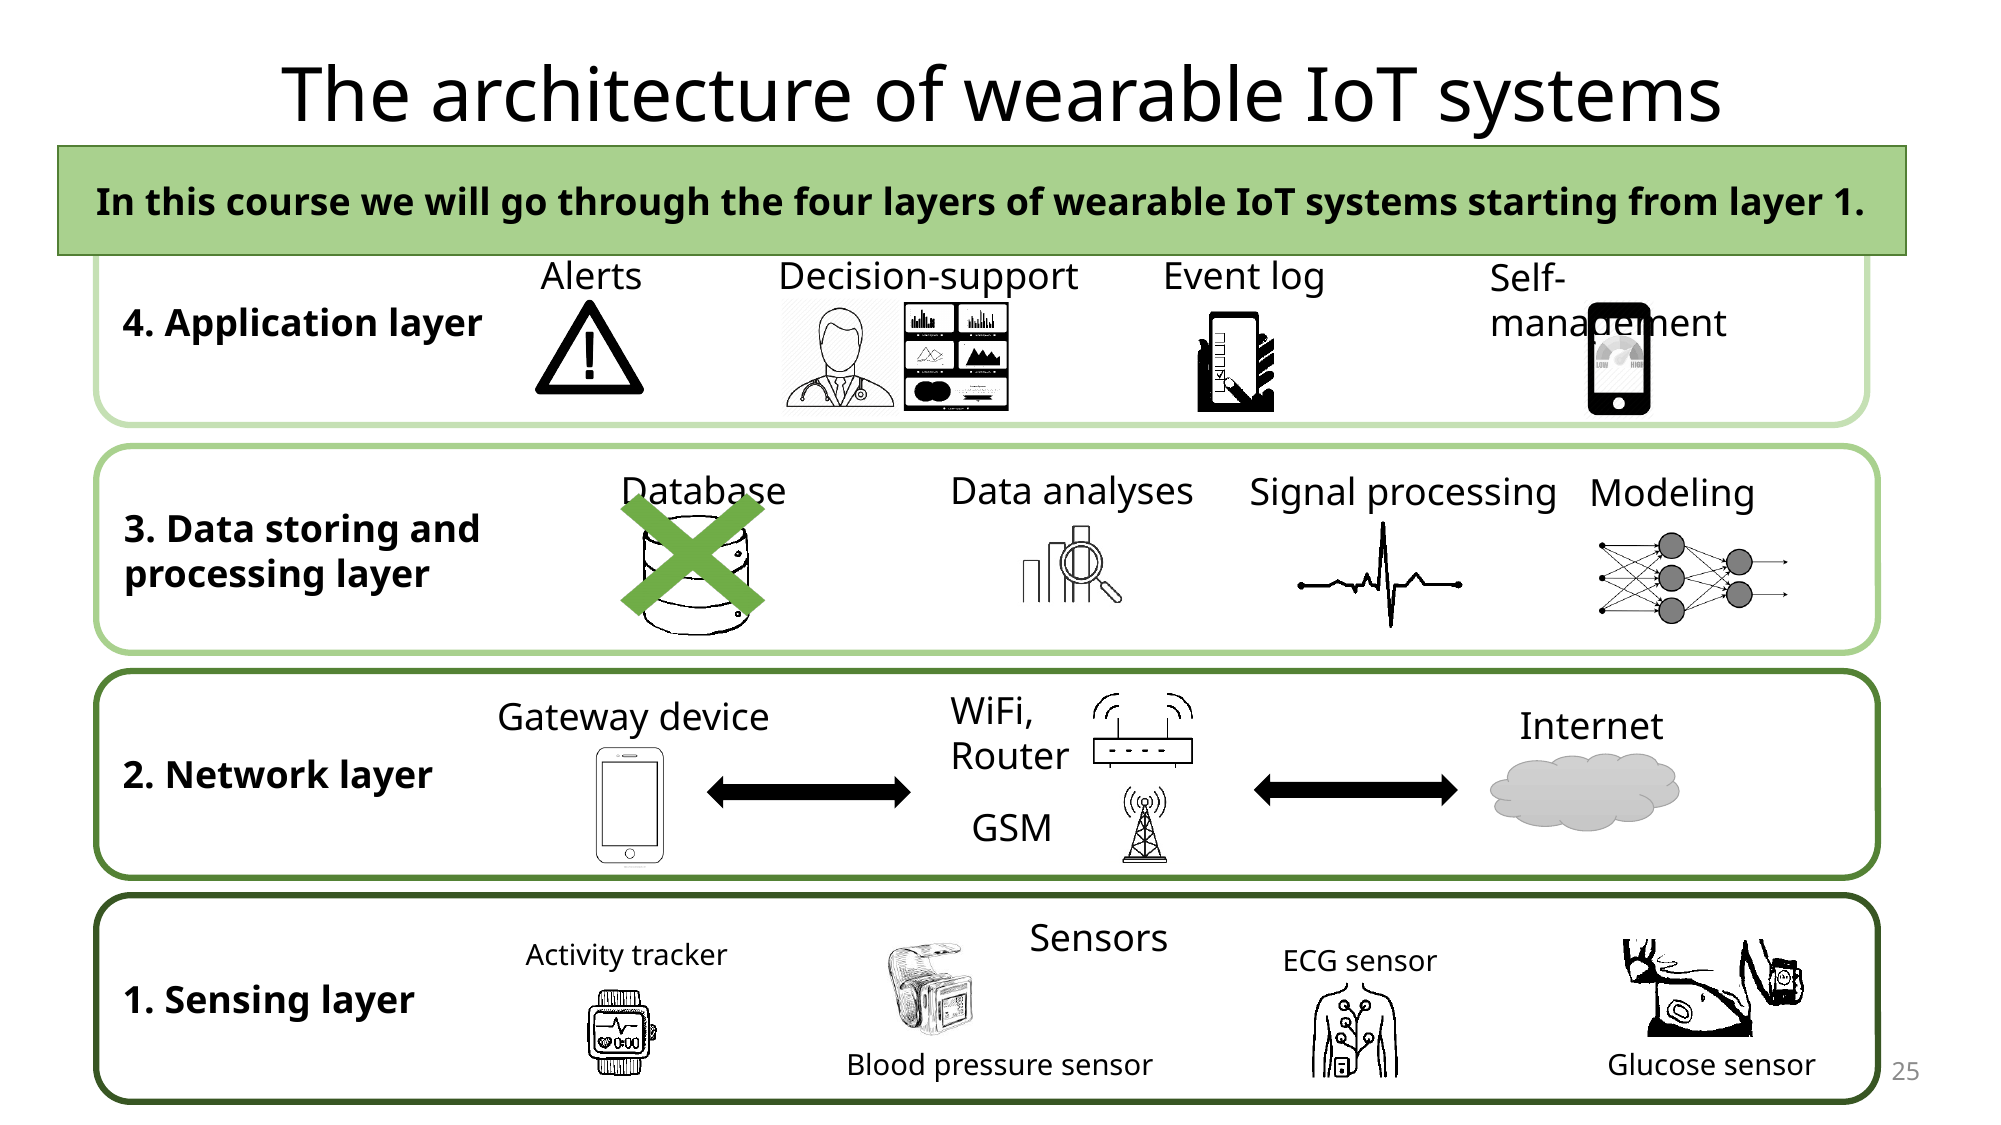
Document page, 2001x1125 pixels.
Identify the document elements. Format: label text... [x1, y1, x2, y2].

picture [1011, 521, 1133, 625]
text_box [95, 670, 1879, 879]
picture [1077, 682, 1208, 779]
text_box [1489, 753, 1680, 832]
text_box Activity tracker [510, 928, 853, 979]
picture [596, 473, 789, 640]
text_box 3. Data storing and processing layer [109, 498, 570, 603]
text_box Data analyses [935, 459, 1251, 520]
text_box 1. Sensing layer [107, 968, 538, 1028]
text_box Modeling [1698, 461, 1993, 521]
text_box [95, 256, 1869, 427]
text_box 2. Network layer [107, 744, 538, 804]
text_box Alerts [525, 256, 763, 304]
picture [569, 739, 700, 869]
text_box Self-management [1474, 256, 1818, 351]
picture [1307, 979, 1403, 1082]
text_box GSM [956, 796, 1080, 857]
title The architecture of wearable IoT systems [70, 26, 1936, 168]
text_box Event log [1148, 256, 1355, 304]
text_box Decision-support [763, 256, 1148, 304]
picture [1293, 517, 1471, 632]
picture [1616, 939, 1810, 1037]
text_box [1253, 773, 1458, 807]
text_box In this course we will go through the four layers of wearable IoT systems starting from layer 1. [57, 145, 1907, 256]
text_box WiFi, Router [935, 679, 1252, 785]
picture [780, 297, 900, 417]
text_box Gateway device [433, 685, 834, 746]
text_box Database [605, 459, 922, 520]
text_box Sensors [1014, 906, 1268, 967]
text_box ECG sensor [1267, 935, 1611, 985]
picture [862, 939, 997, 1041]
text_box 4. Application layer [107, 291, 535, 352]
picture [1595, 531, 1791, 625]
text_box [706, 775, 911, 809]
picture [1583, 300, 1654, 420]
text_box Blood pressure sensor [831, 1038, 1174, 1089]
text_box [95, 445, 1879, 654]
picture [1102, 784, 1187, 865]
picture [535, 293, 644, 401]
text_box [95, 894, 1879, 1103]
picture [542, 977, 702, 1088]
picture [1197, 296, 1274, 412]
text_box Internet [1505, 694, 1821, 755]
slide_number 25 [1412, 1042, 1936, 1103]
text_box Glucose sensor [1592, 1038, 1936, 1042]
text_box Signal processing [1234, 460, 1698, 521]
picture [903, 302, 1009, 411]
